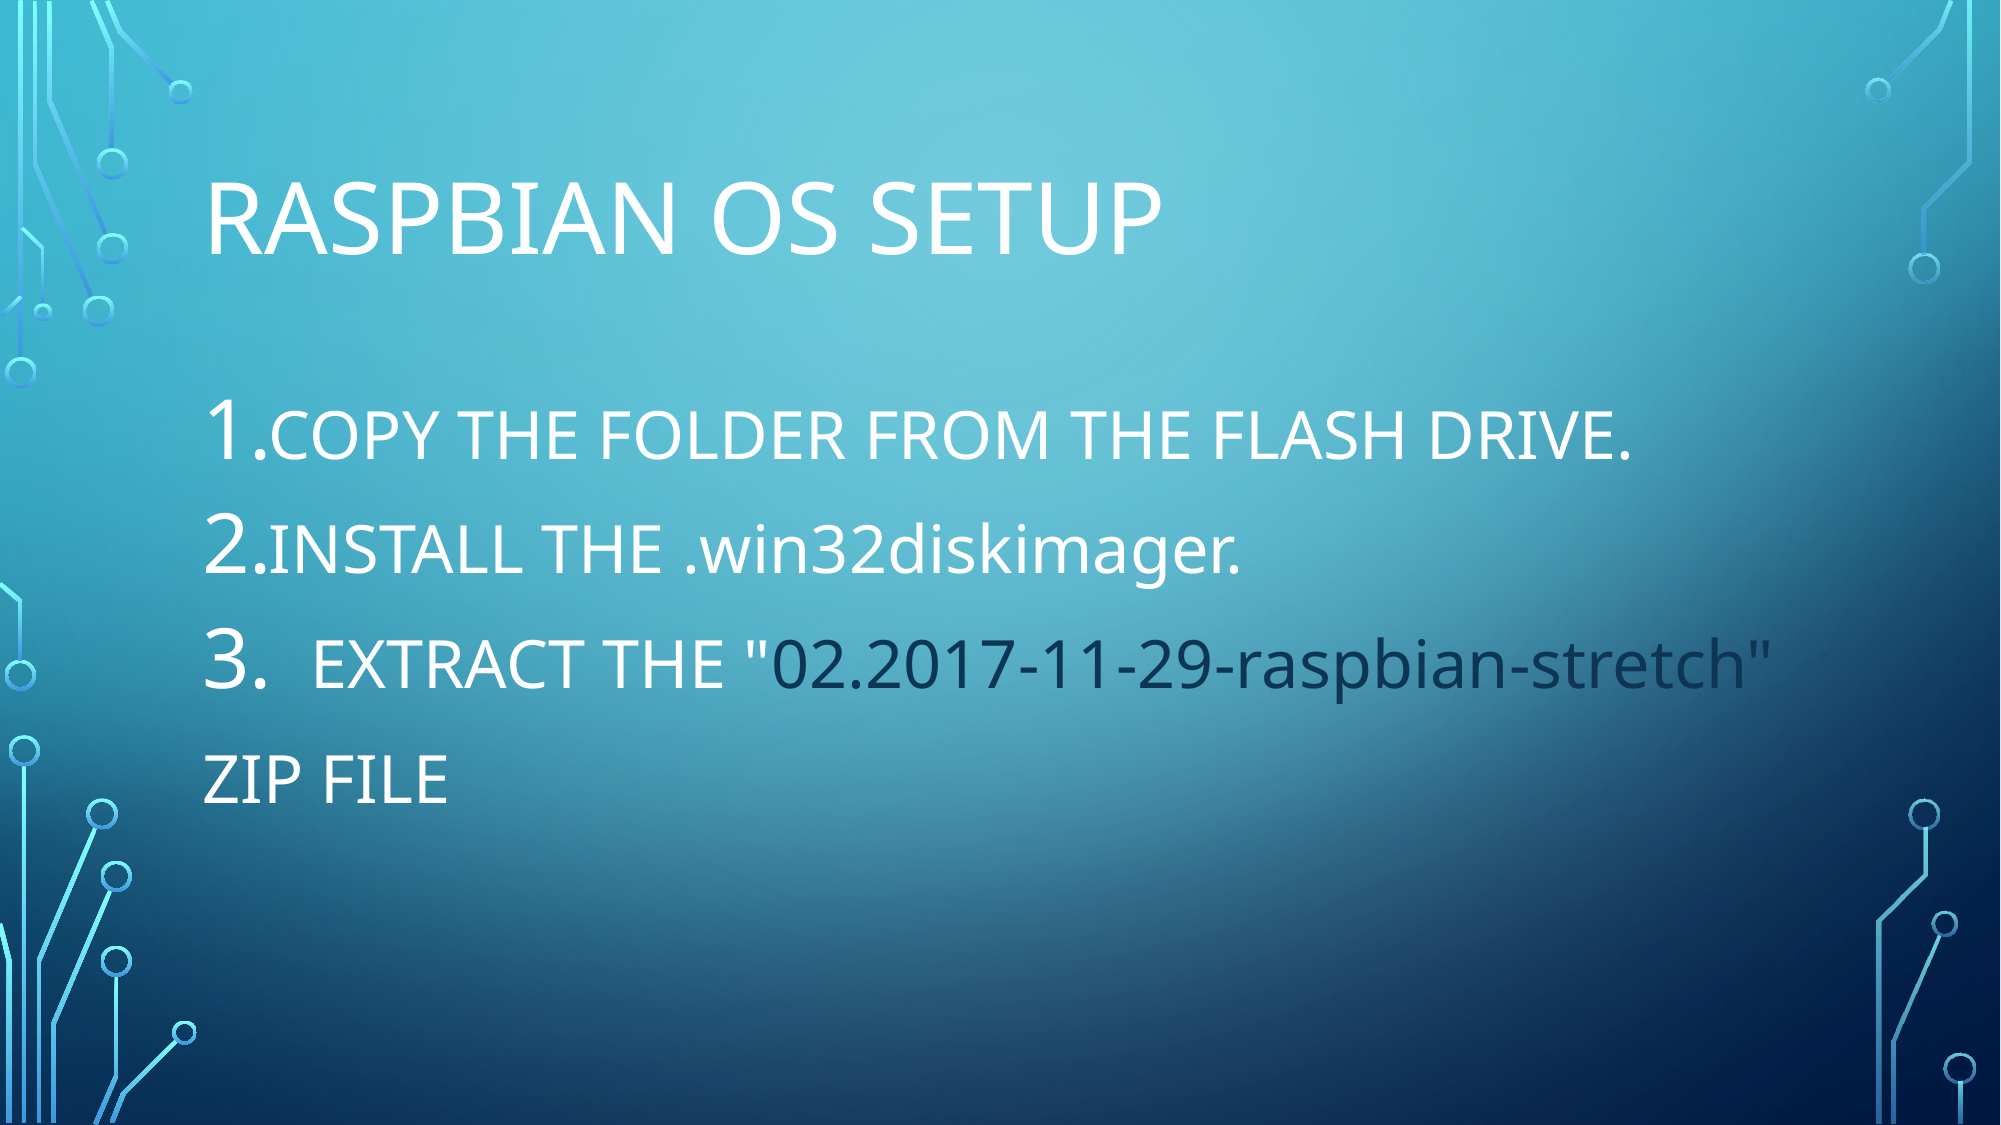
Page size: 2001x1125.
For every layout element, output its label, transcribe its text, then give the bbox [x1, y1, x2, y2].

title Raspbian os setup [187, 101, 1813, 344]
list COPY THE FOLDER FROM THE FLASH DRIVE. INSTALL THE .win32diskimager. EXTRACT THE "02.2017-11-29-raspbian-stretch" ZIP FILE [187, 369, 1813, 950]
